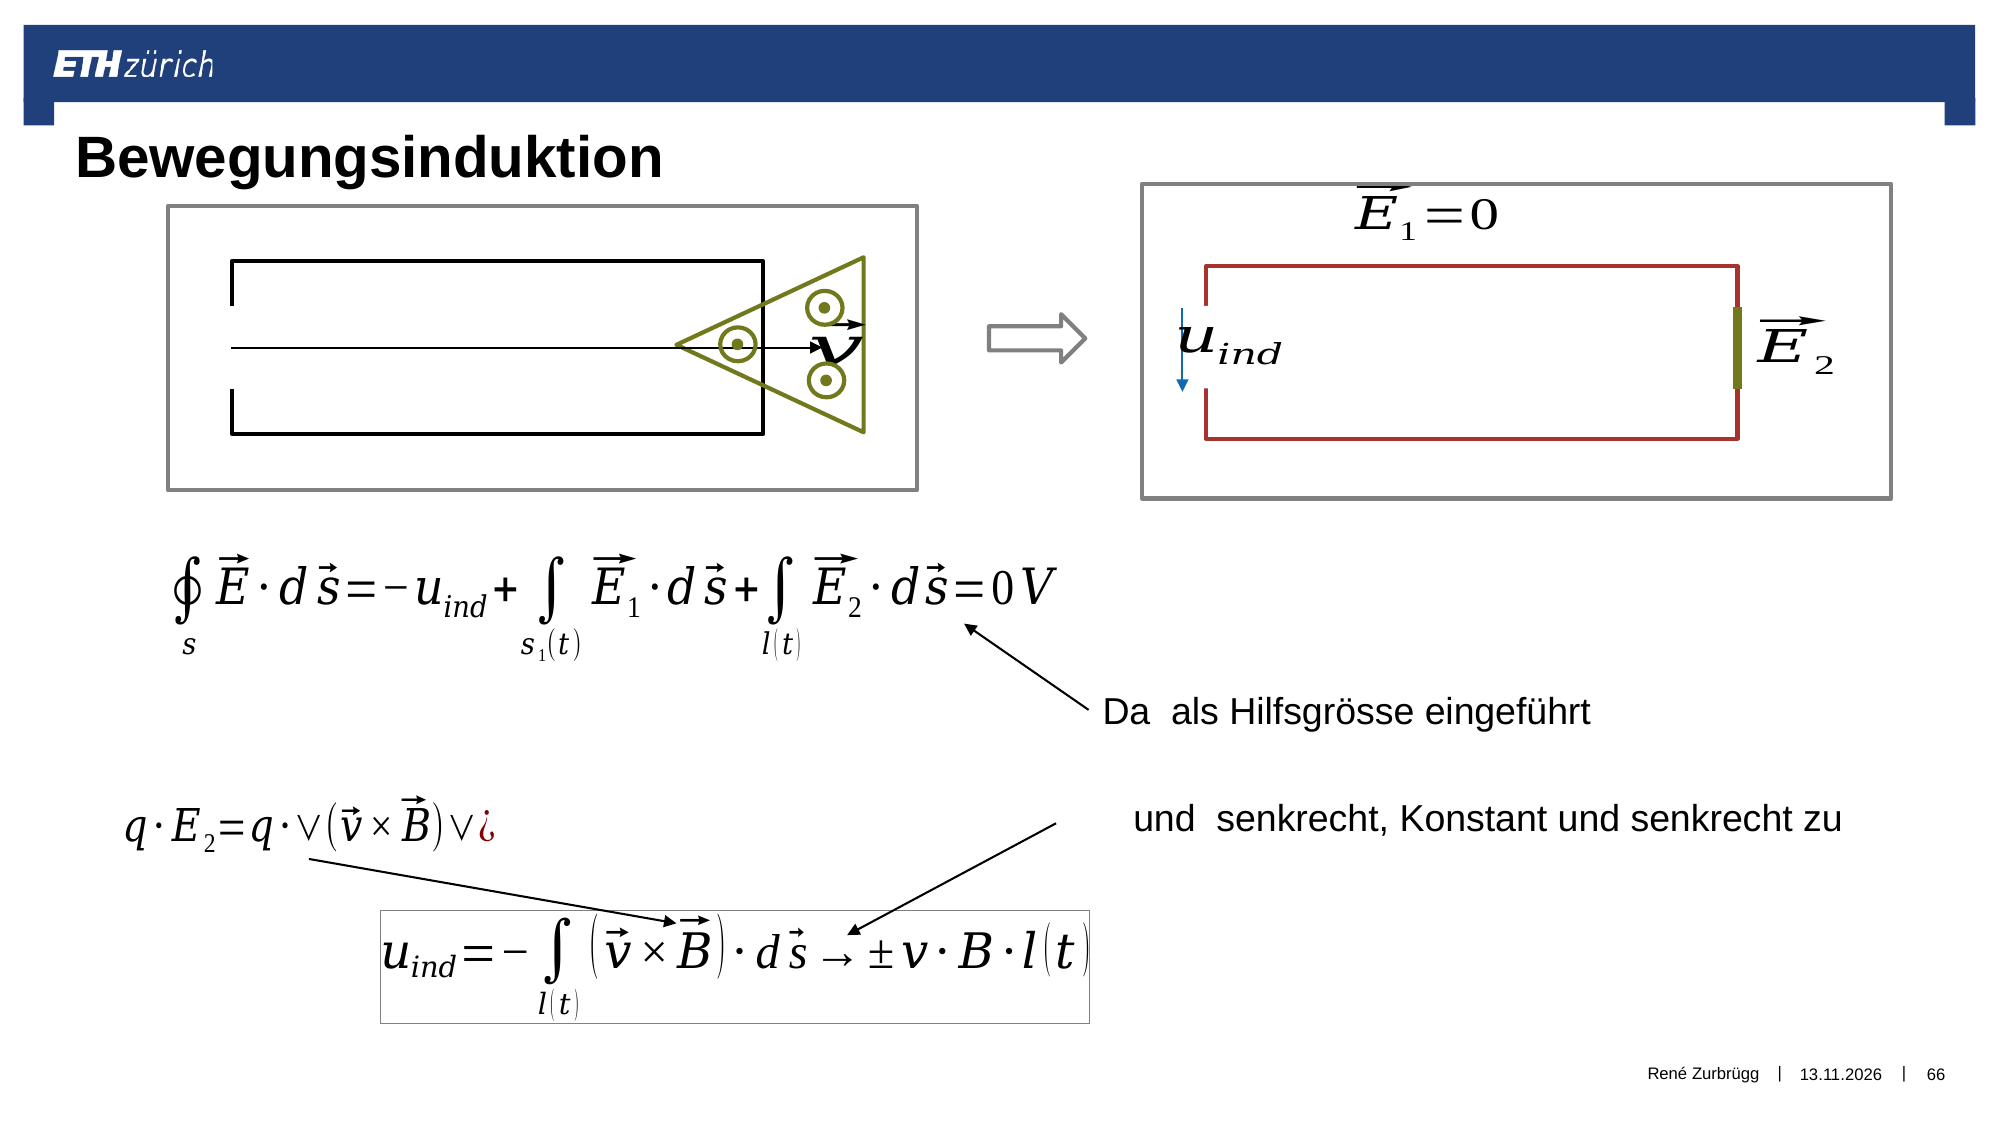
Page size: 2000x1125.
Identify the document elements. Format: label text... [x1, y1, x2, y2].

text_box [1140, 182, 1893, 501]
text_box [166, 204, 919, 492]
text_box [121, 786, 1927, 1024]
footer René Zurbrügg [999, 1035, 1760, 1111]
title Bewegungsinduktion [51, 101, 1945, 269]
slide_number 66 [1906, 1034, 1966, 1112]
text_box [963, 623, 1051, 710]
text_box [986, 312, 1088, 365]
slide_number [1790, 1035, 1892, 1112]
